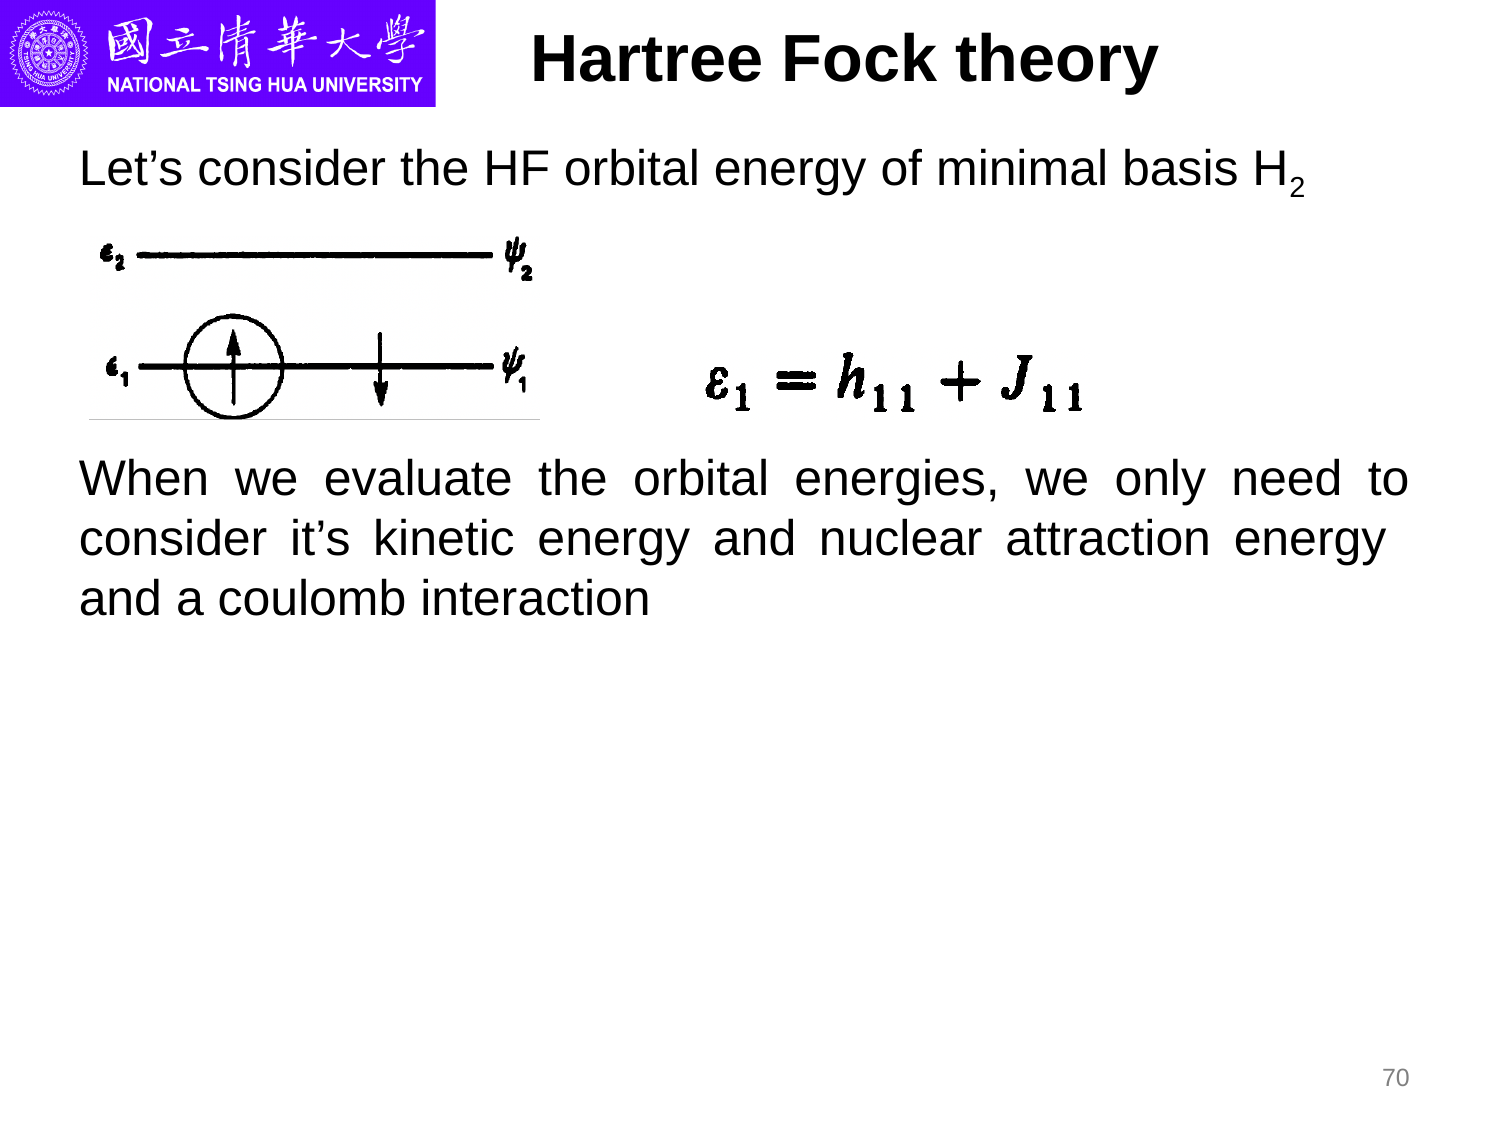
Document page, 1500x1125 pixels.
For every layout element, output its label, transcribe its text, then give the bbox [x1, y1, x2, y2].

picture [0, 0, 436, 107]
slide_number 70 [1308, 1050, 1425, 1103]
title Hartree Fock theory [515, 0, 1425, 107]
text_box Let’s consider the HF orbital energy of minimal basis H2 [64, 127, 1425, 211]
picture [89, 235, 540, 421]
picture [696, 347, 1090, 421]
